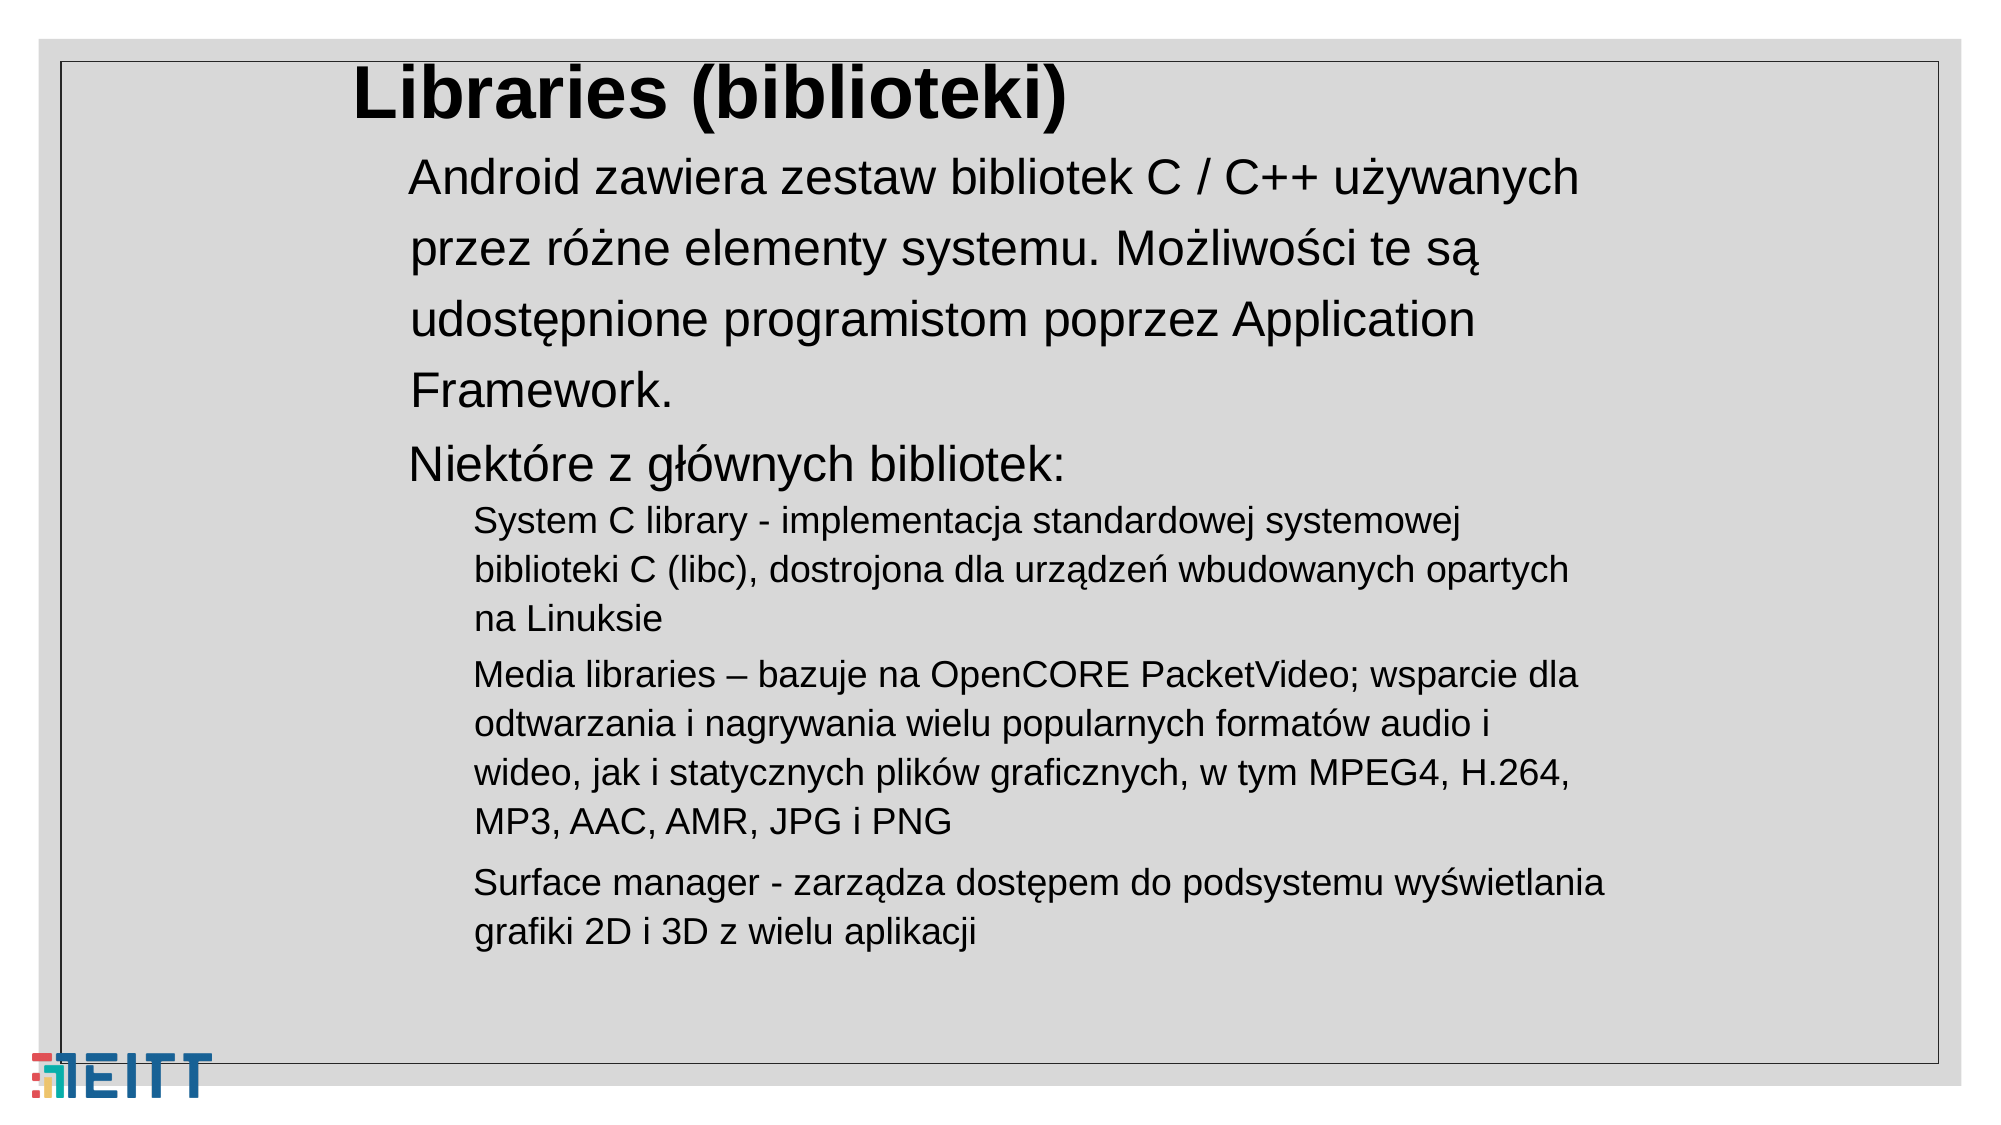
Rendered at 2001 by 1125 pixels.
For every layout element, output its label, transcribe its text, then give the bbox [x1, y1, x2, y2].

text_box Libraries (biblioteki) Android zawiera zestaw bibliotek C / C++ używanych przez różne elementy systemu. Możliwości te są udostępnione programistom poprzez Application Framework. Niektóre z głównych bibliotek: System C library - implementacja standardowej systemowej biblioteki C (libc), dostrojona dla urządzeń wbudowanych opartych na Linuksie Media libraries – bazuje na OpenCORE PacketVideo; wsparcie dla odtwarzania i nagrywania wielu popularnych formatów audio i wideo, jak i statycznych plików graficznych, w tym MPEG4, H.264, MP3, AAC, AMR, JPG i PNG Surface manager - zarządza dostępem do podsystemu wyświetlania grafiki 2D i 3D z wielu aplikacji [337, 30, 1637, 960]
picture [32, 1053, 212, 1098]
